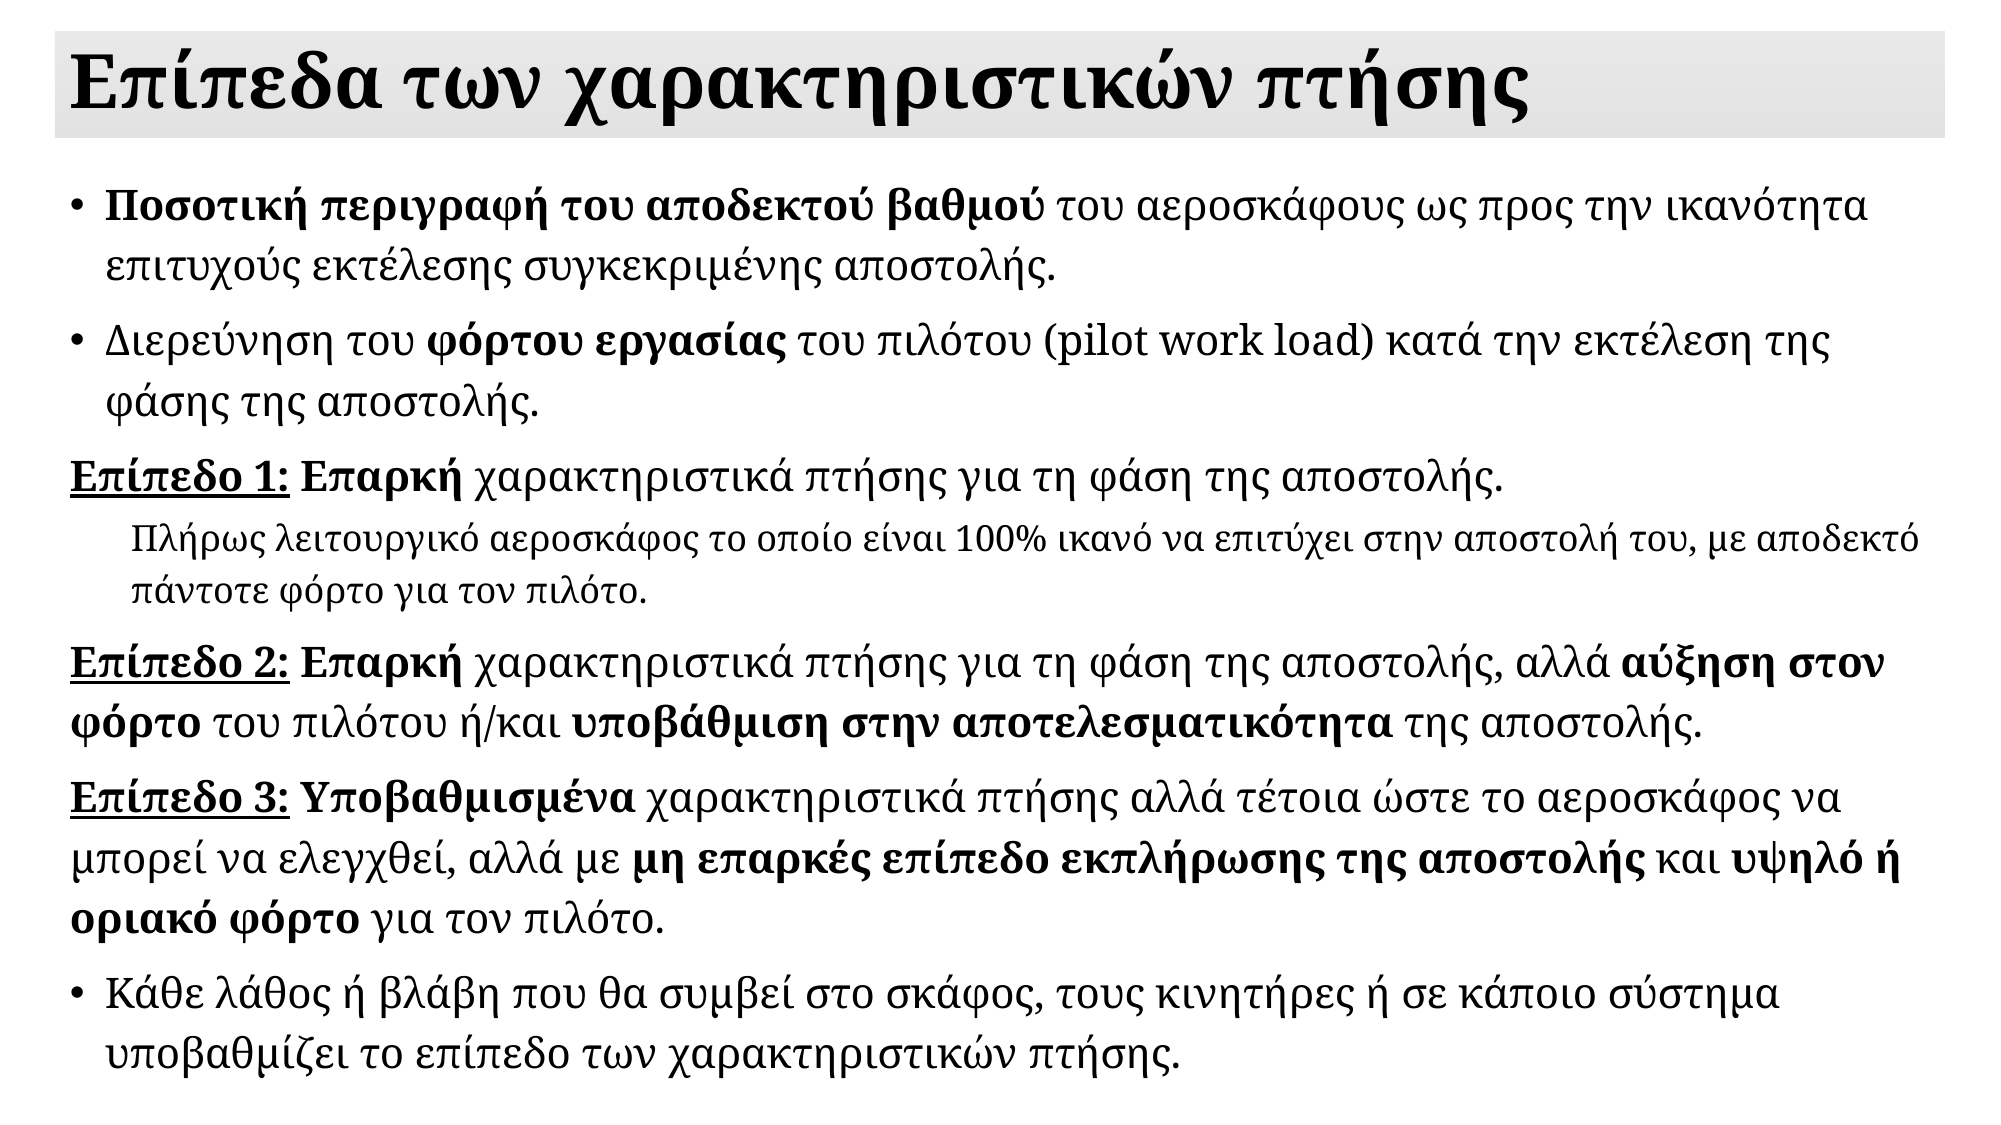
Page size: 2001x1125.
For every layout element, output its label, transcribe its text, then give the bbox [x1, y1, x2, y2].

title Επίπεδα των χαρακτηριστικών πτήσης [54, 31, 1945, 138]
list Ποσοτική περιγραφή του αποδεκτού βαθμού του αεροσκάφους ως προς την ικανότητα επιτυχούς εκτέλεσης συγκεκριμένης αποστολής. Διερεύνηση του φόρτου εργασίας του πιλότου (pilot work load) κατά την εκτέλεση της φάσης της αποστολής. Επίπεδο 1: Επαρκή χαρακτηριστικά πτήσης για τη φάση της αποστολής. Πλήρως λειτουργικό αεροσκάφος το οποίο είναι 100% ικανό να επιτύχει στην αποστολή του, με αποδεκτό πάντοτε φόρτο για τον πιλότο. Επίπεδο 2: Επαρκή χαρακτηριστικά πτήσης για τη φάση της αποστολής, αλλά αύξηση στον φόρτο του πιλότου ή/και υποβάθμιση στην αποτελεσματικότητα της αποστολής. Επίπεδο 3: Υποβαθμισμένα χαρακτηριστικά πτήσης αλλά τέτοια ώστε το αεροσκάφος να μπορεί να ελεγχθεί, αλλά με μη επαρκές επίπεδο εκπλήρωσης της αποστολής και υψηλό ή οριακό φόρτο για τον πιλότο. Κάθε λάθος ή βλάβη που θα συμβεί στο σκάφος, τους κινητήρες ή σε κάποιο σύστημα υποβαθμίζει το επίπεδο των χαρακτηριστικών πτήσης. [54, 160, 1945, 1094]
